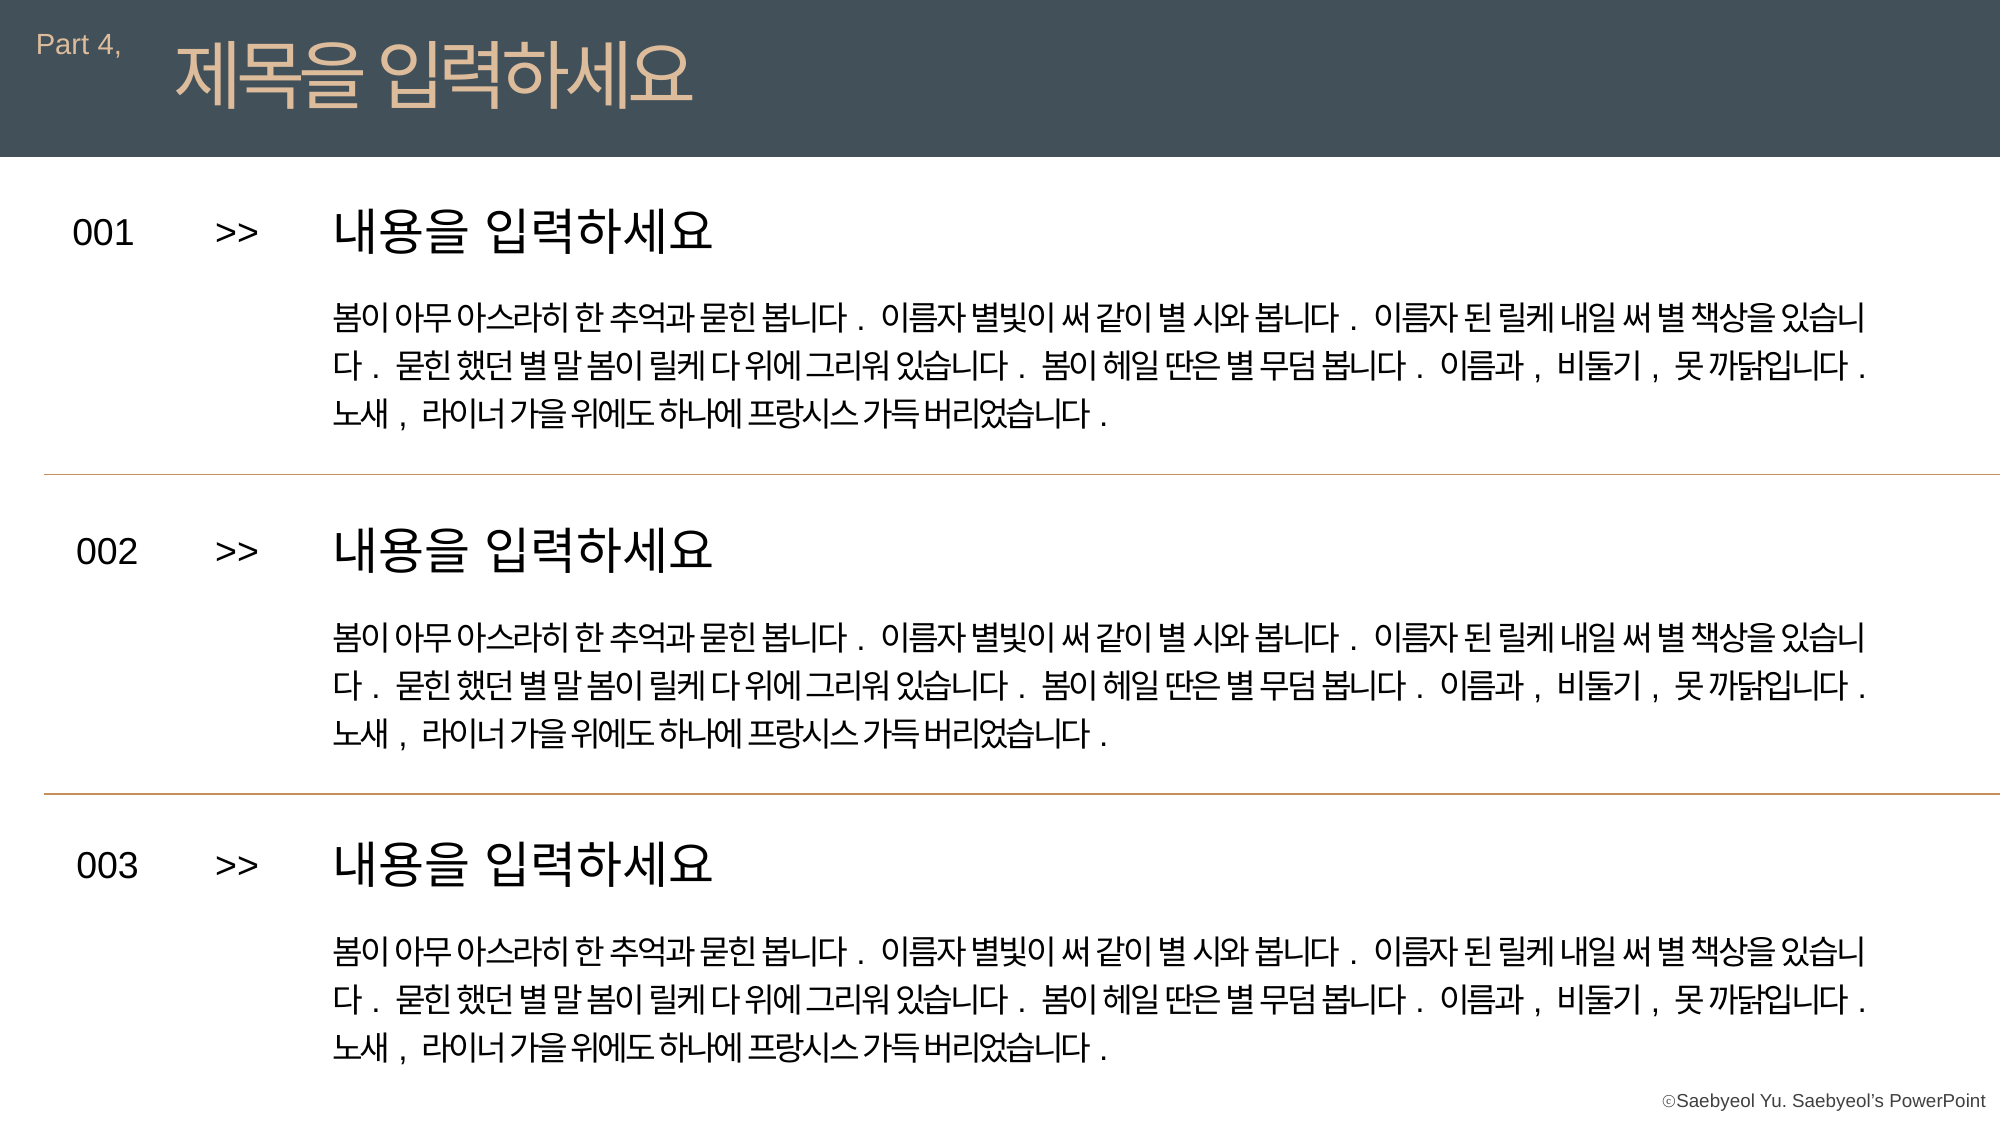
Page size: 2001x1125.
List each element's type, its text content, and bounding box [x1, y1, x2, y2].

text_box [50, 192, 1879, 441]
text_box [0, 0, 2000, 158]
text_box Part 4, [21, 18, 138, 68]
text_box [50, 512, 1879, 761]
text_box 제목을 입력하세요 [158, 20, 834, 126]
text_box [50, 826, 1879, 1075]
